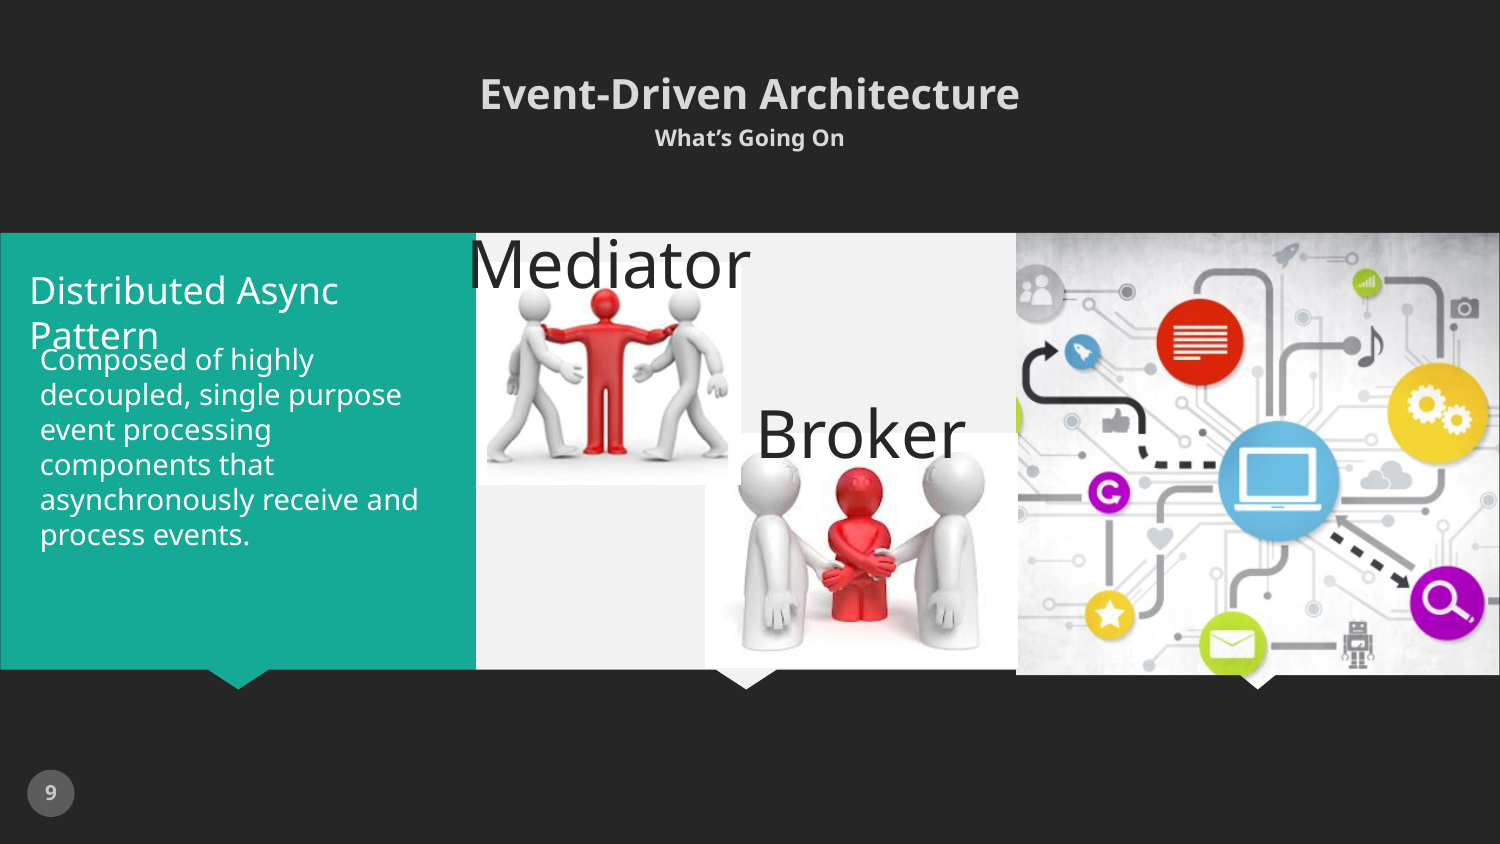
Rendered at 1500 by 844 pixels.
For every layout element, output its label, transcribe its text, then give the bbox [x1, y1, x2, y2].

list What’s Going On [412, 121, 1088, 155]
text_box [704, 383, 1018, 668]
text_box Distributed Async Pattern [14, 259, 440, 365]
slide_number 9 [13, 770, 89, 816]
text_box Composed of highly decoupled, single purpose event processing components that asynchronously receive and process events. [24, 334, 450, 559]
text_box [477, 214, 741, 485]
picture [1015, 232, 1500, 690]
title Event-Driven Architecture [287, 63, 1213, 122]
